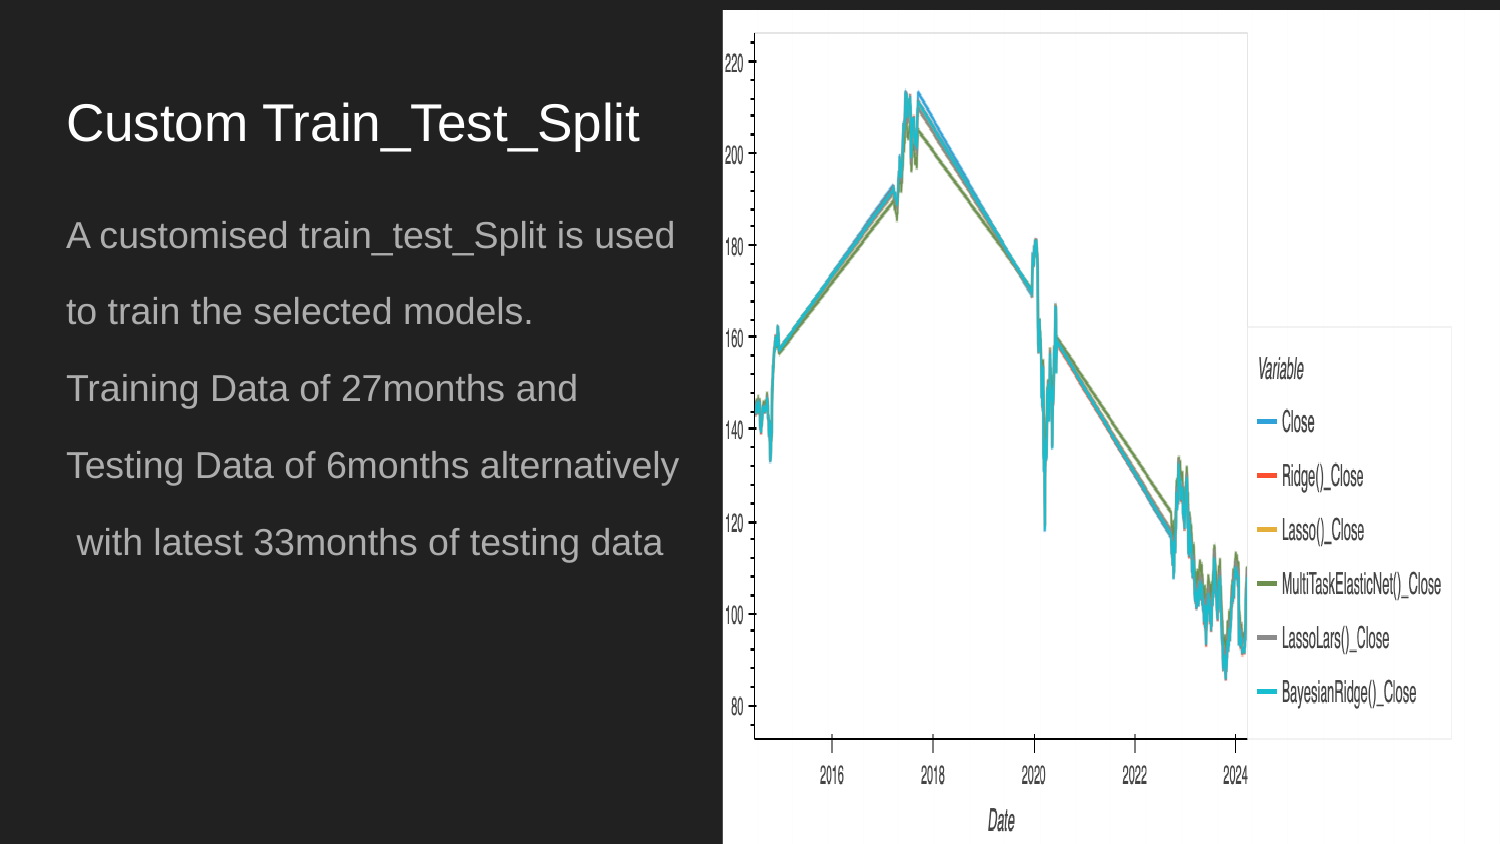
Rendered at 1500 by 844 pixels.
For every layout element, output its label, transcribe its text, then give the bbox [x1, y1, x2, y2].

picture [722, 9, 1500, 844]
list A customised train_test_Split is used to train the selected models. Training Data of 27months and Testing Data of 6months alternatively with latest 33months of testing data [51, 189, 717, 750]
title Custom Train_Test_Split [51, 72, 717, 167]
